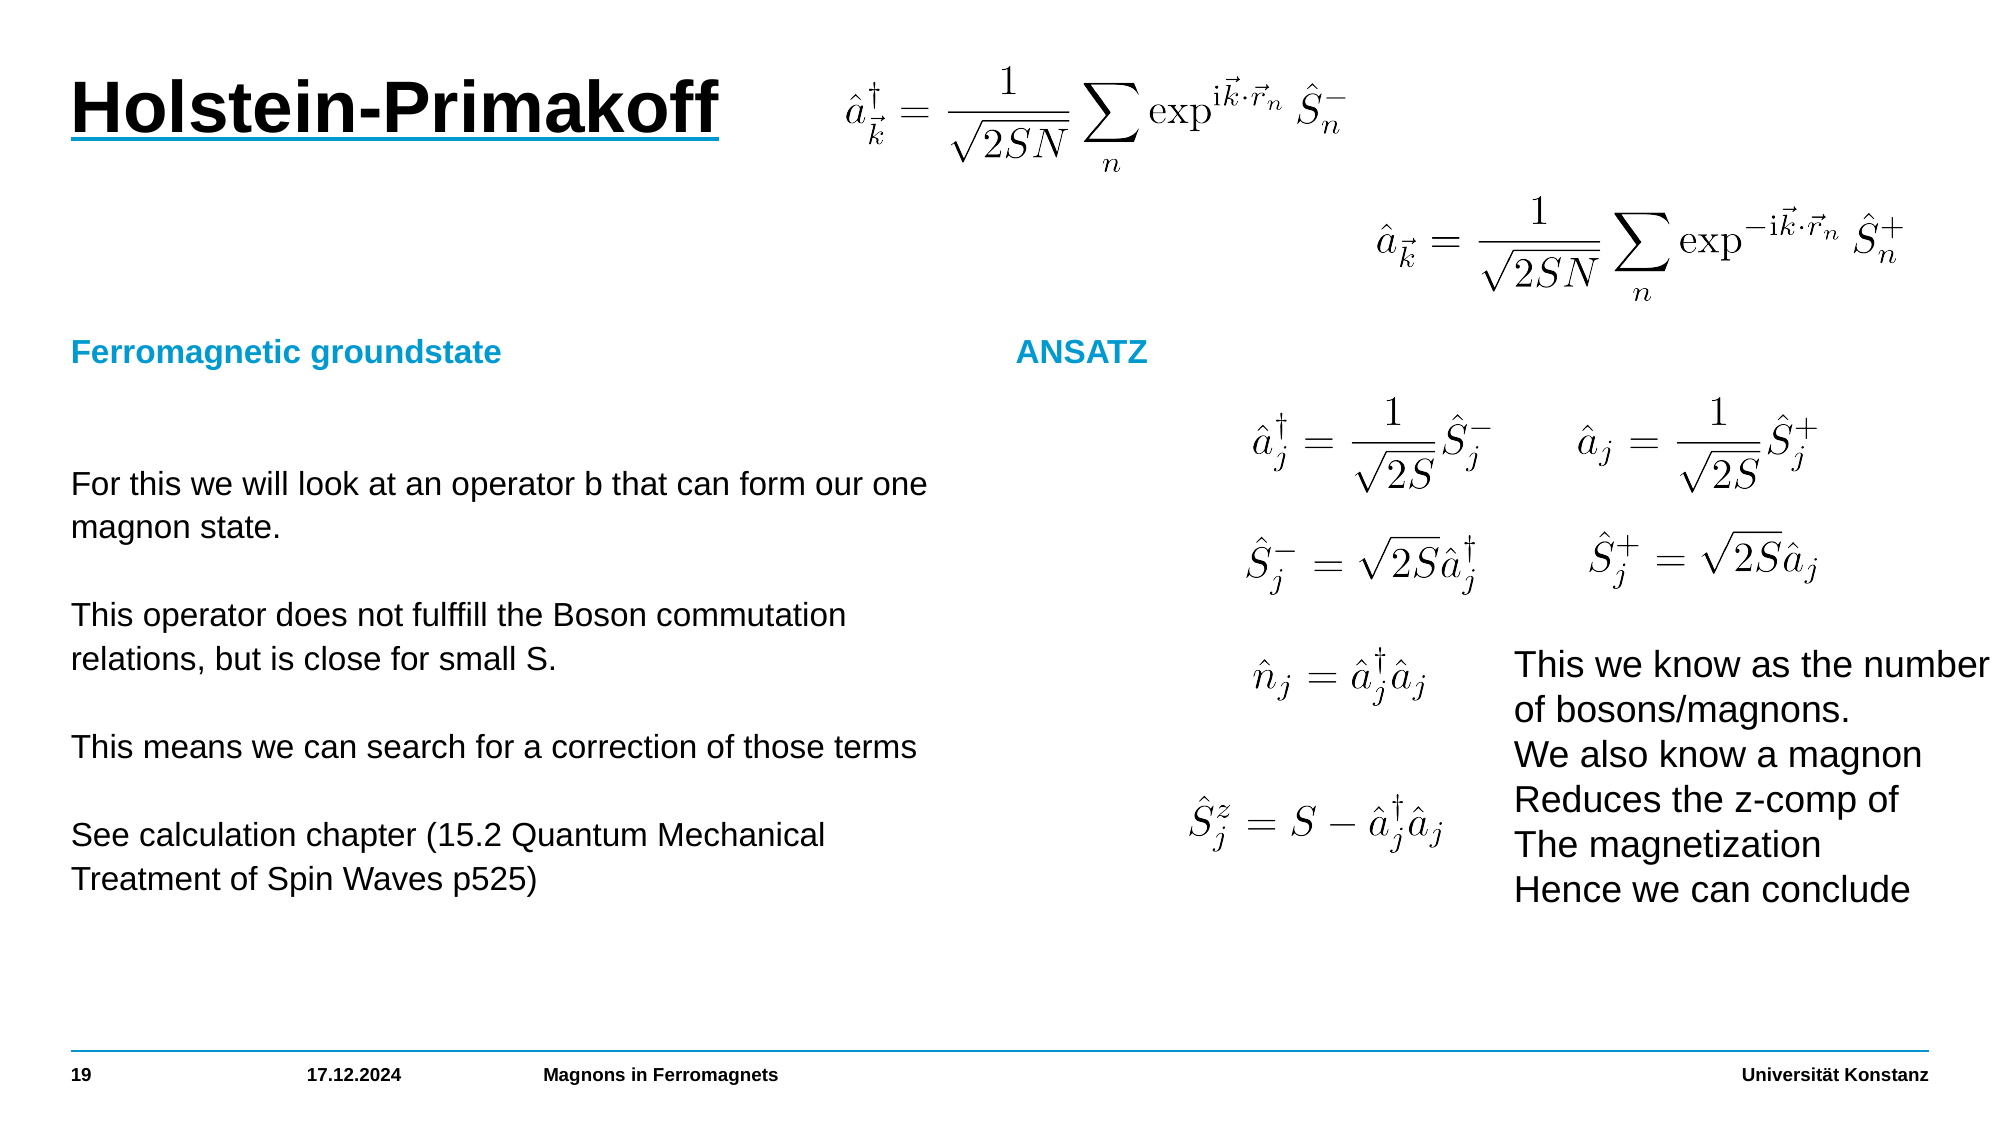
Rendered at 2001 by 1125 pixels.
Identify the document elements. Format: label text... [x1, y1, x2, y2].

picture [1578, 397, 1817, 494]
picture [1253, 646, 1425, 706]
footer Magnons in Ferromagnets [543, 1058, 1489, 1094]
picture [1377, 196, 1904, 301]
slide_number 19 [70, 1058, 276, 1094]
picture [1253, 397, 1492, 494]
picture [1246, 535, 1476, 595]
picture [1589, 531, 1818, 590]
picture [1188, 794, 1443, 853]
list ANSATZ [1015, 326, 1930, 1000]
text_box This we know as the number of bosons/magnons. We also know a magnon Reduces the z-comp of The magnetization Hence we can conclude [1499, 632, 2000, 917]
title Holstein-Primakoff [70, 66, 1457, 268]
picture [846, 66, 1346, 172]
list Ferromagnetic groundstate For this we will look at an operator b that can form our one magnon state. This operator does not fulffill the Boson commutation relations, but is close for small S. This means we can search for a correction of those terms See calculation chapter (15.2 Quantum Mechanical Treatment of Spin Waves p525) [70, 326, 985, 1000]
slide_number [306, 1058, 512, 1094]
